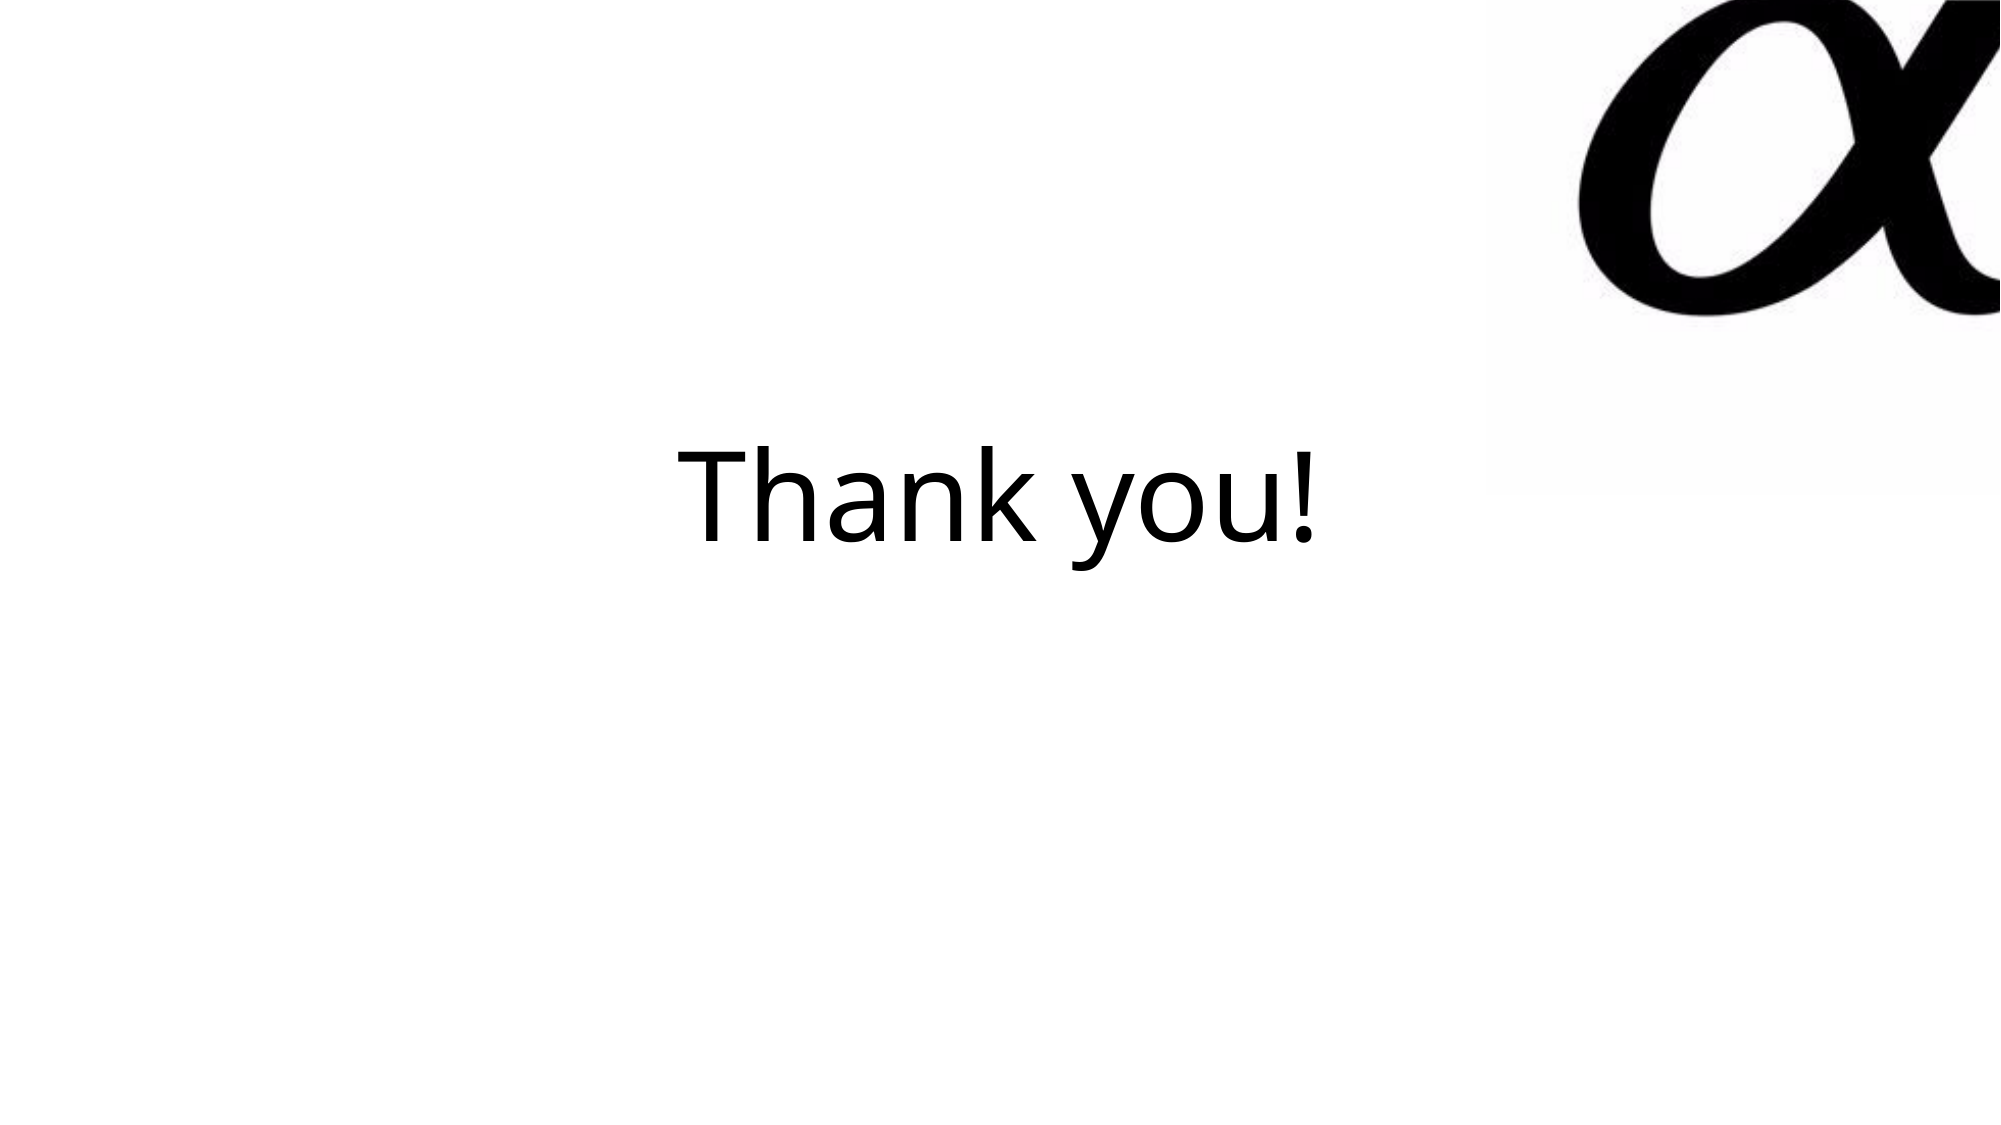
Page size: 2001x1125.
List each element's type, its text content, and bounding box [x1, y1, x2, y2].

picture [1486, 0, 2000, 495]
title Thank you! [249, 184, 1750, 576]
